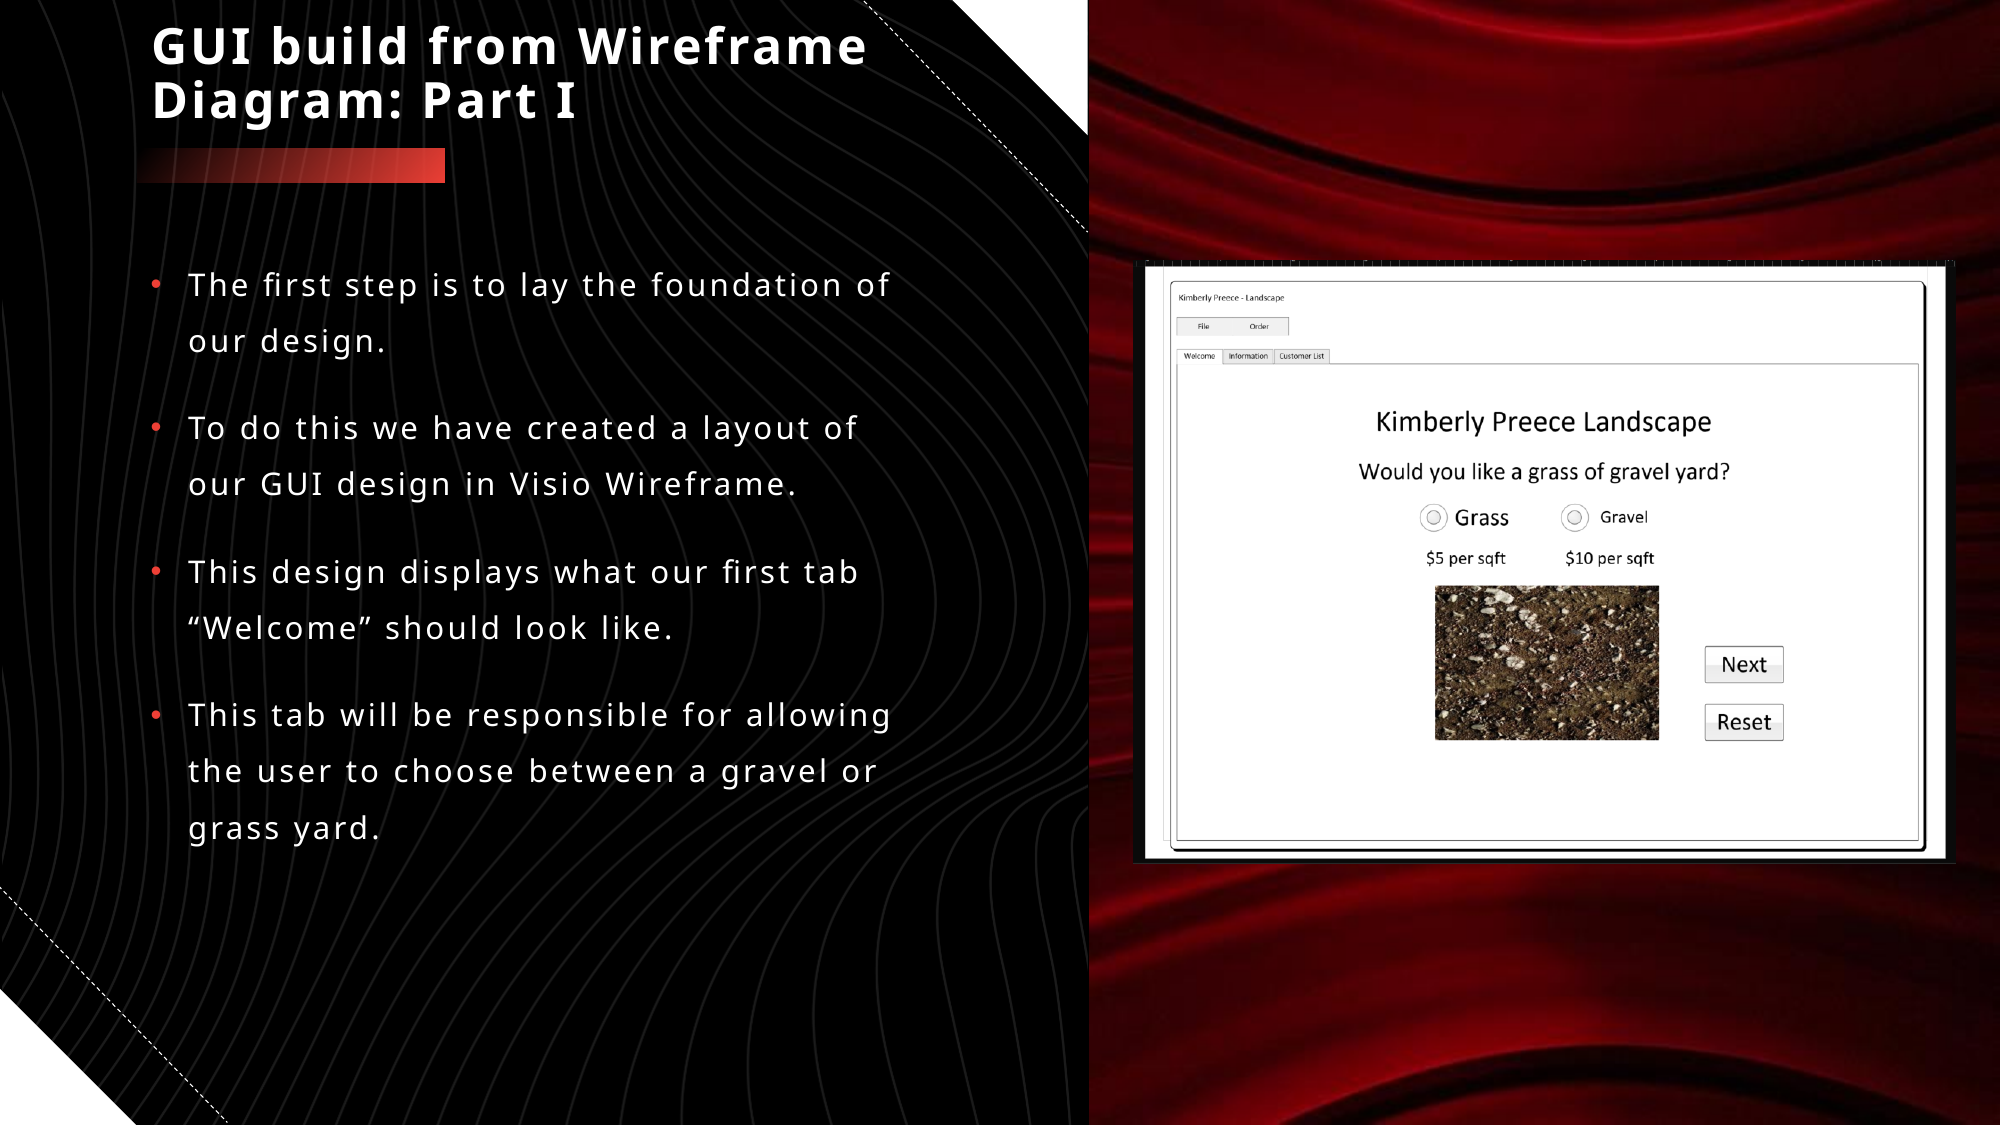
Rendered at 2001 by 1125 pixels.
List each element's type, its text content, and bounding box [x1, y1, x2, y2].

text_box The first step is to lay the foundation of our design. To do this we have created a layout of our GUI design in Visio Wireframe. This design displays what our first tab “Welcome” should look like. This tab will be responsible for allowing the user to choose between a gravel or grass yard. [135, 238, 934, 977]
title GUI build from Wireframe Diagram: Part I [136, 27, 934, 124]
picture [1089, 0, 2000, 1125]
